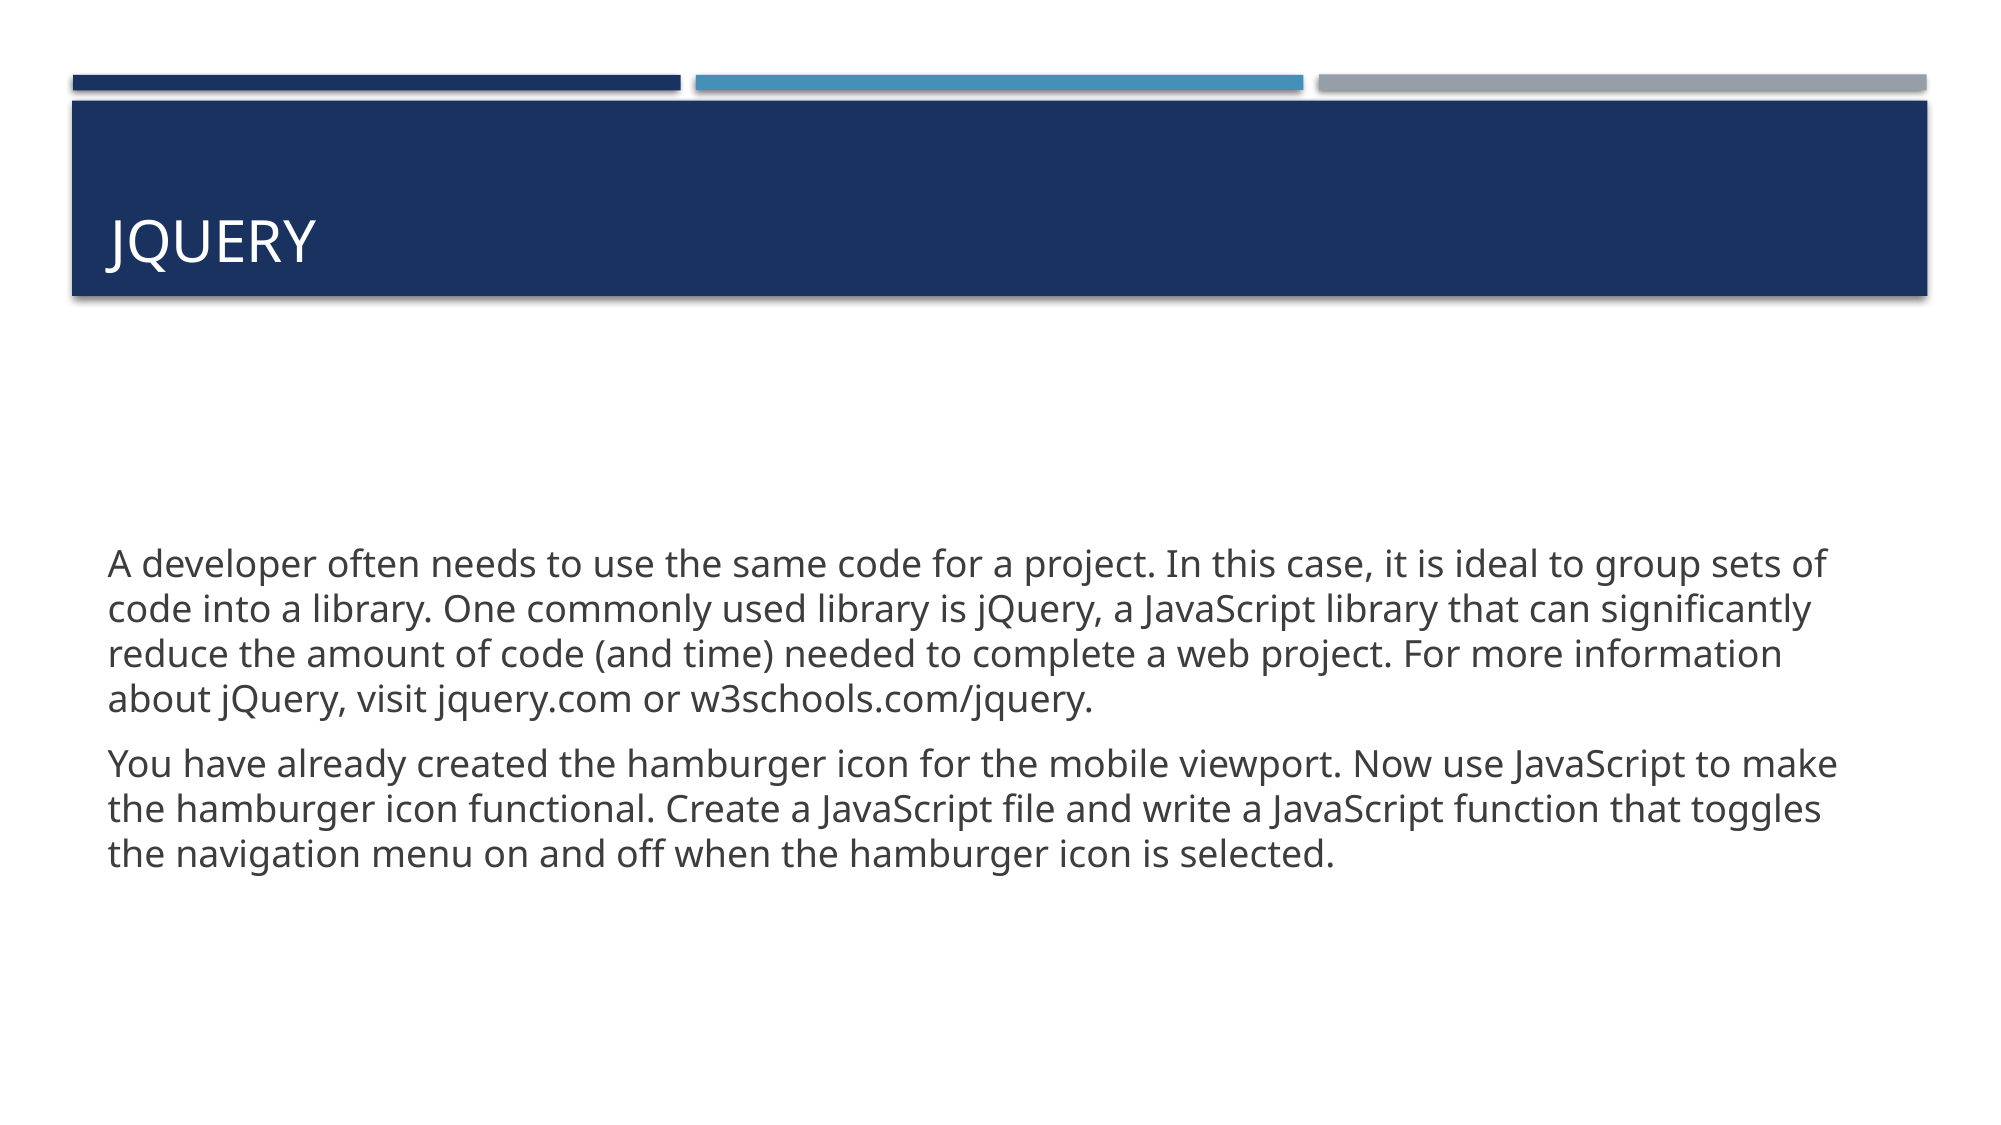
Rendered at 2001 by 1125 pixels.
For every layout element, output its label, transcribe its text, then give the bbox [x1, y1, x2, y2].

list A developer often needs to use the same code for a project. In this case, it is ideal to group sets of code into a library. One commonly used library is jQuery, a JavaScript library that can significantly reduce the amount of code (and time) needed to complete a web project. For more information about jQuery, visit jquery.com or w3schools.com/jquery. You have already created the hamburger icon for the mobile viewport. Now use JavaScript to make the hamburger icon functional. Create a JavaScript file and write a JavaScript function that toggles the navigation menu on and off when the hamburger icon is selected. [92, 340, 1905, 1074]
title jQuery [95, 115, 1905, 282]
